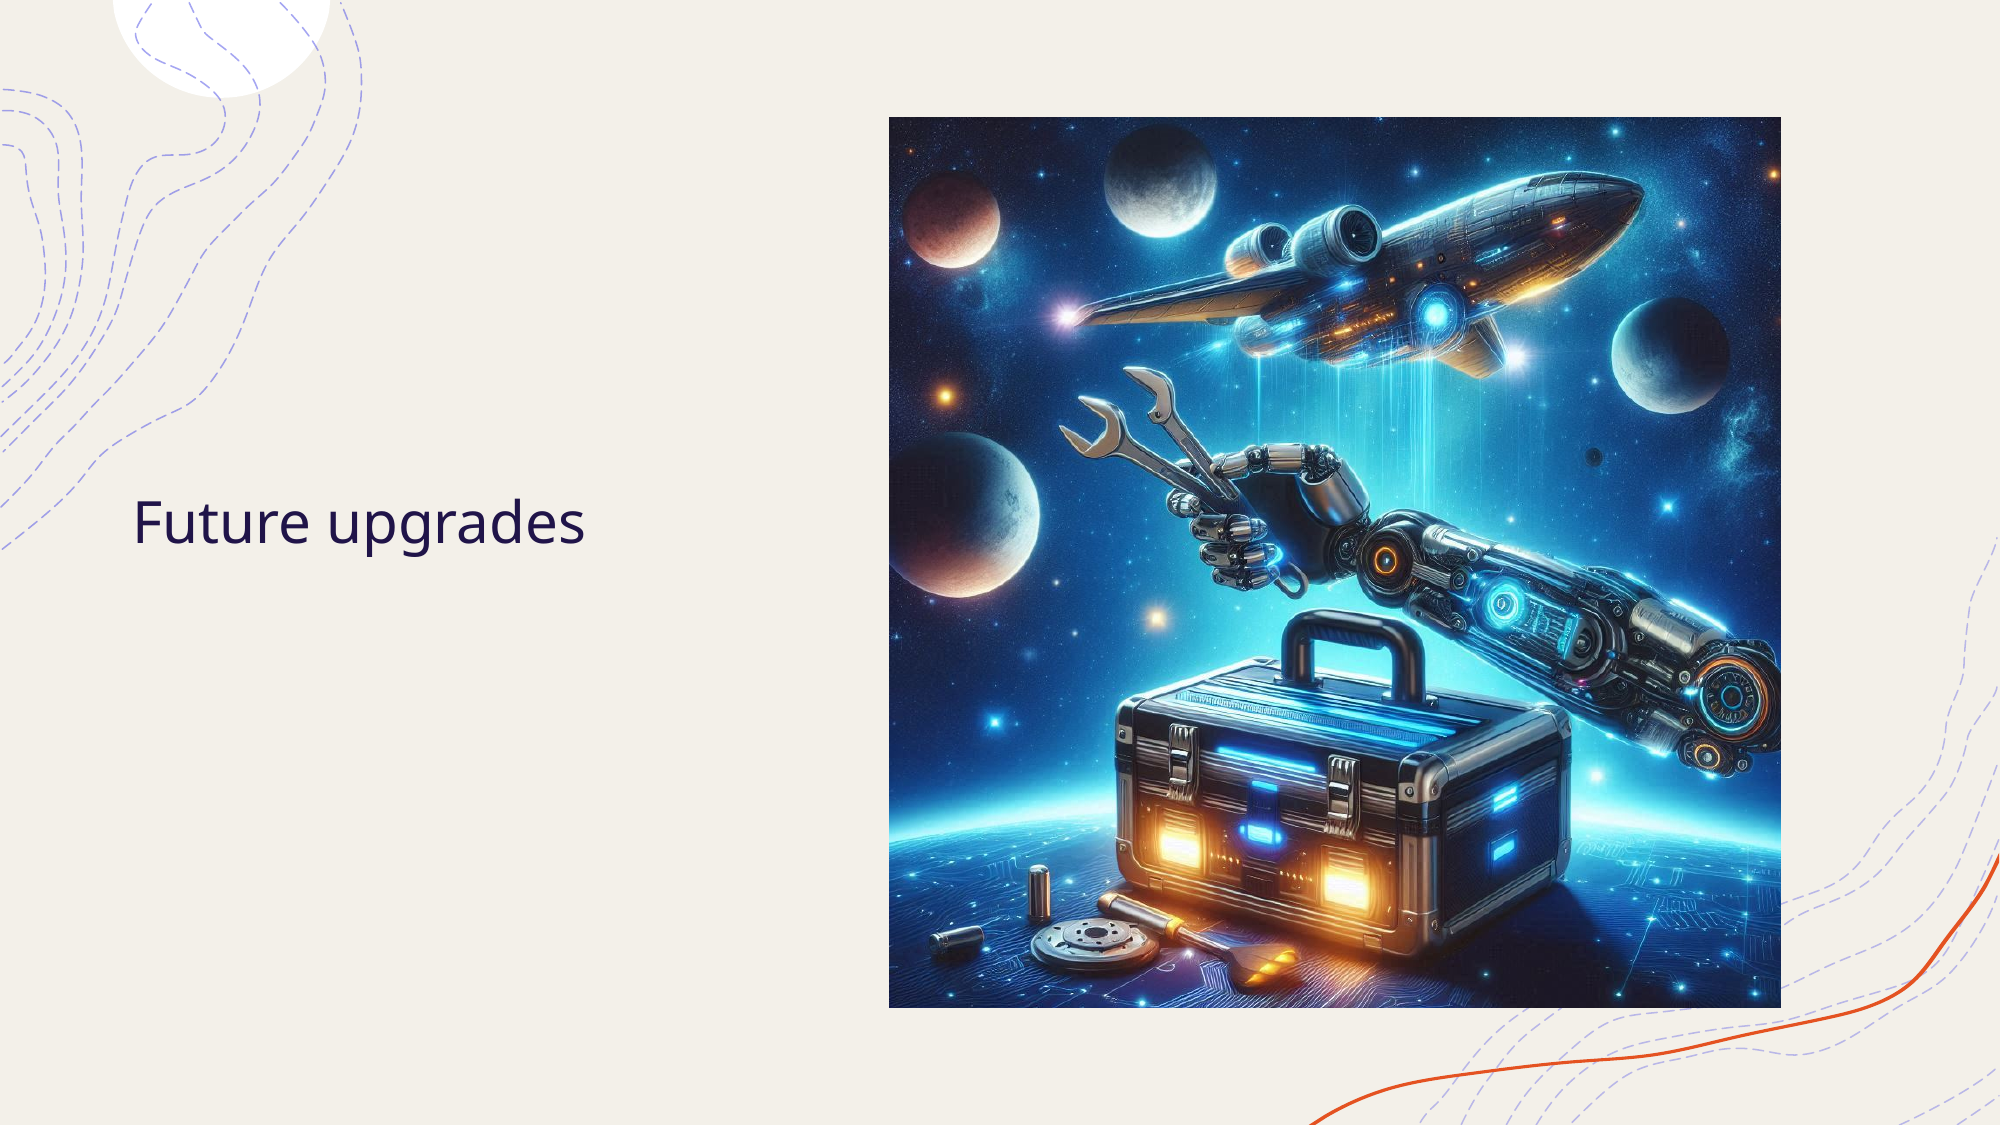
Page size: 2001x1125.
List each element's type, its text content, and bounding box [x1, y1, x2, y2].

title Future upgrades [102, 387, 889, 563]
picture [889, 117, 1781, 1008]
